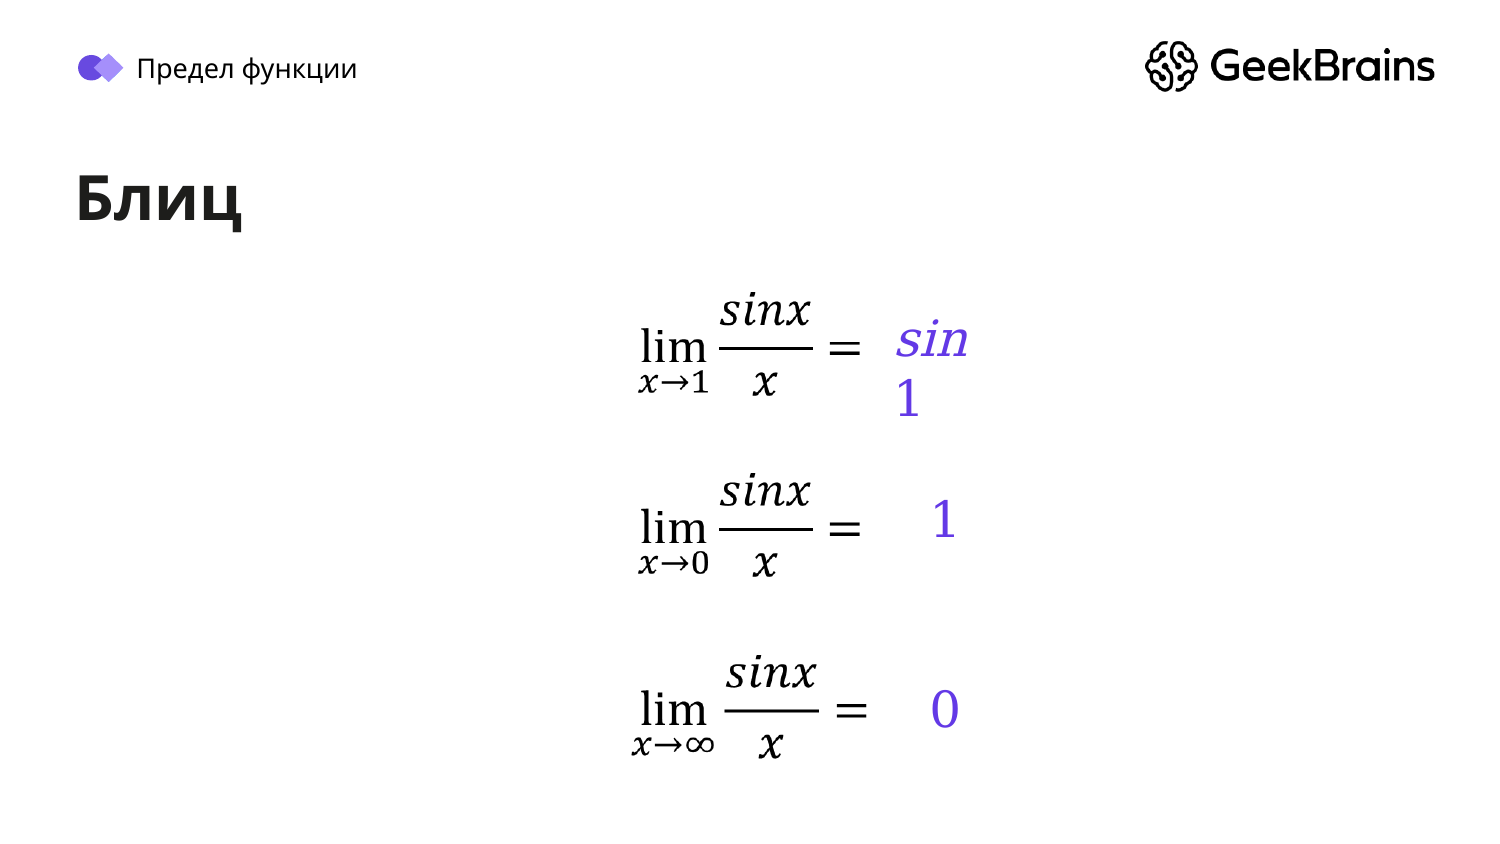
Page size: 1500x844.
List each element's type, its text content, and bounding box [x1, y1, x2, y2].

text_box 0 [914, 662, 982, 753]
text_box [93, 53, 124, 82]
text_box sin 1 [878, 291, 1019, 442]
text_box 1 [914, 472, 982, 563]
title Предел функции [134, 39, 812, 83]
text_box [78, 54, 102, 81]
text_box [252, 280, 1248, 828]
text_box Блиц [74, 168, 1215, 220]
picture [1145, 39, 1435, 93]
